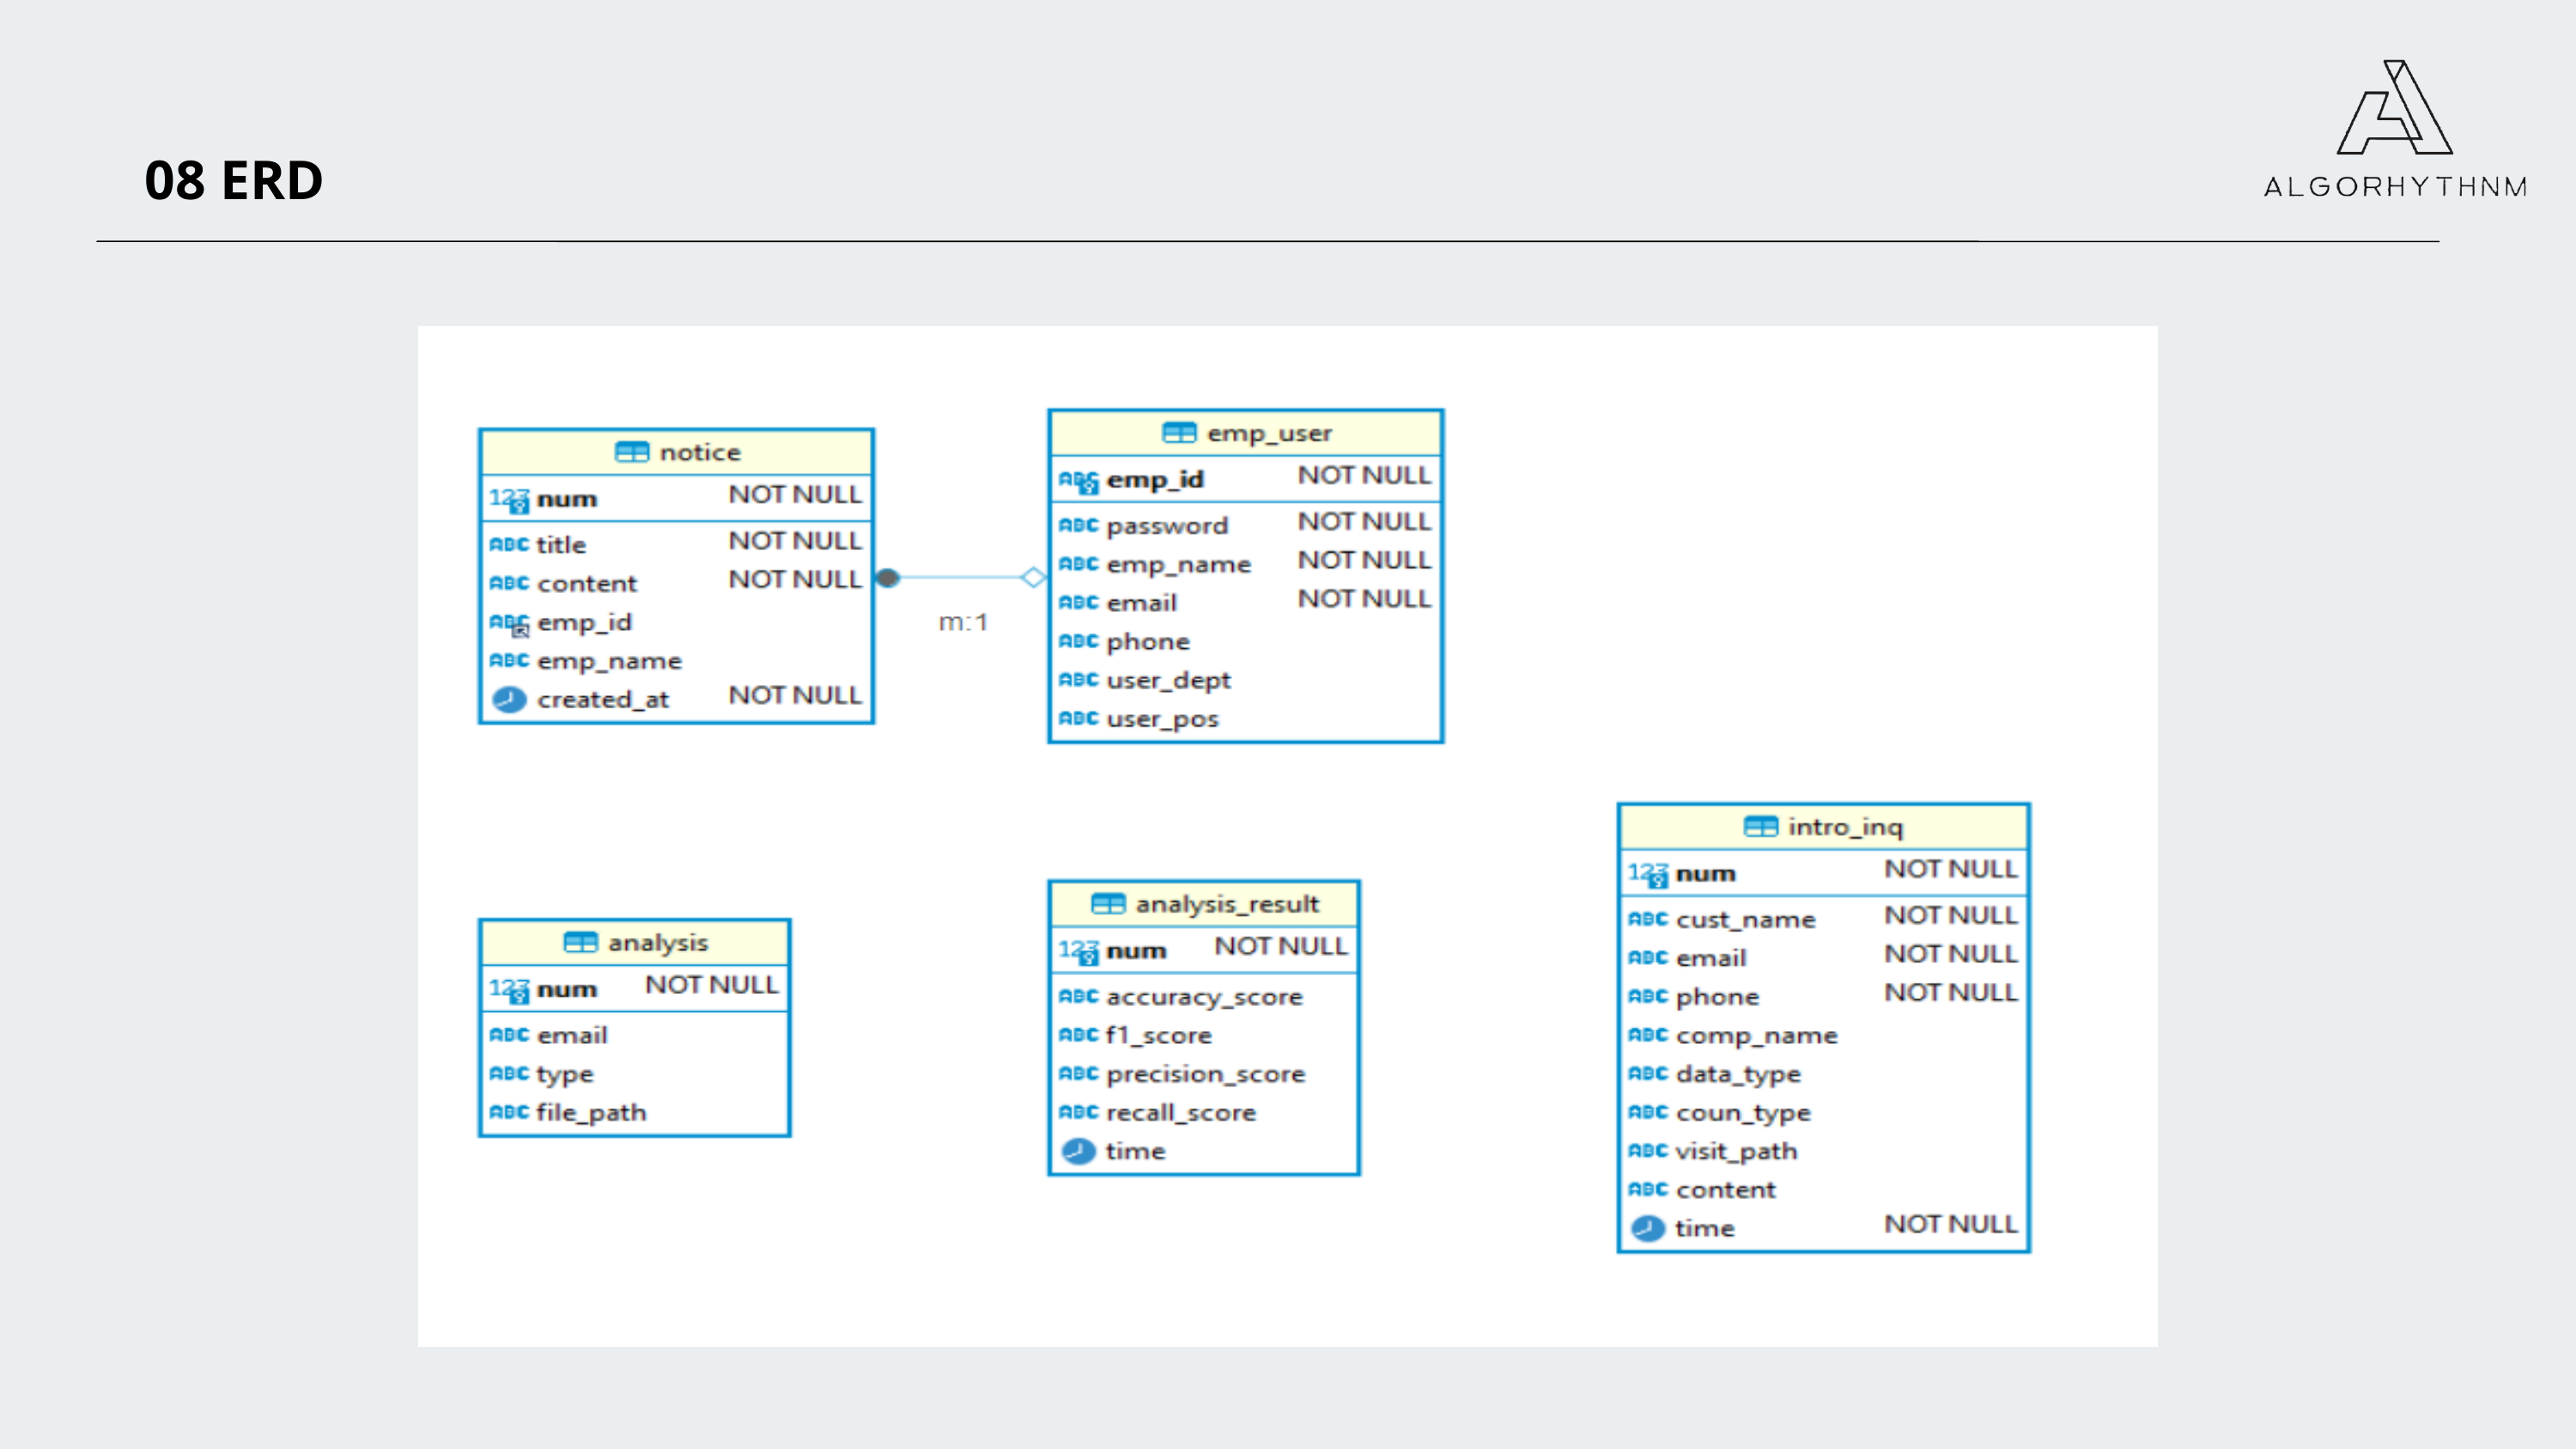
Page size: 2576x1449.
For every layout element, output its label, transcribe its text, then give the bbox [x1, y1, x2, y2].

picture [418, 326, 2158, 1348]
text_box 08 ERD [144, 135, 805, 211]
picture [2253, 58, 2539, 209]
